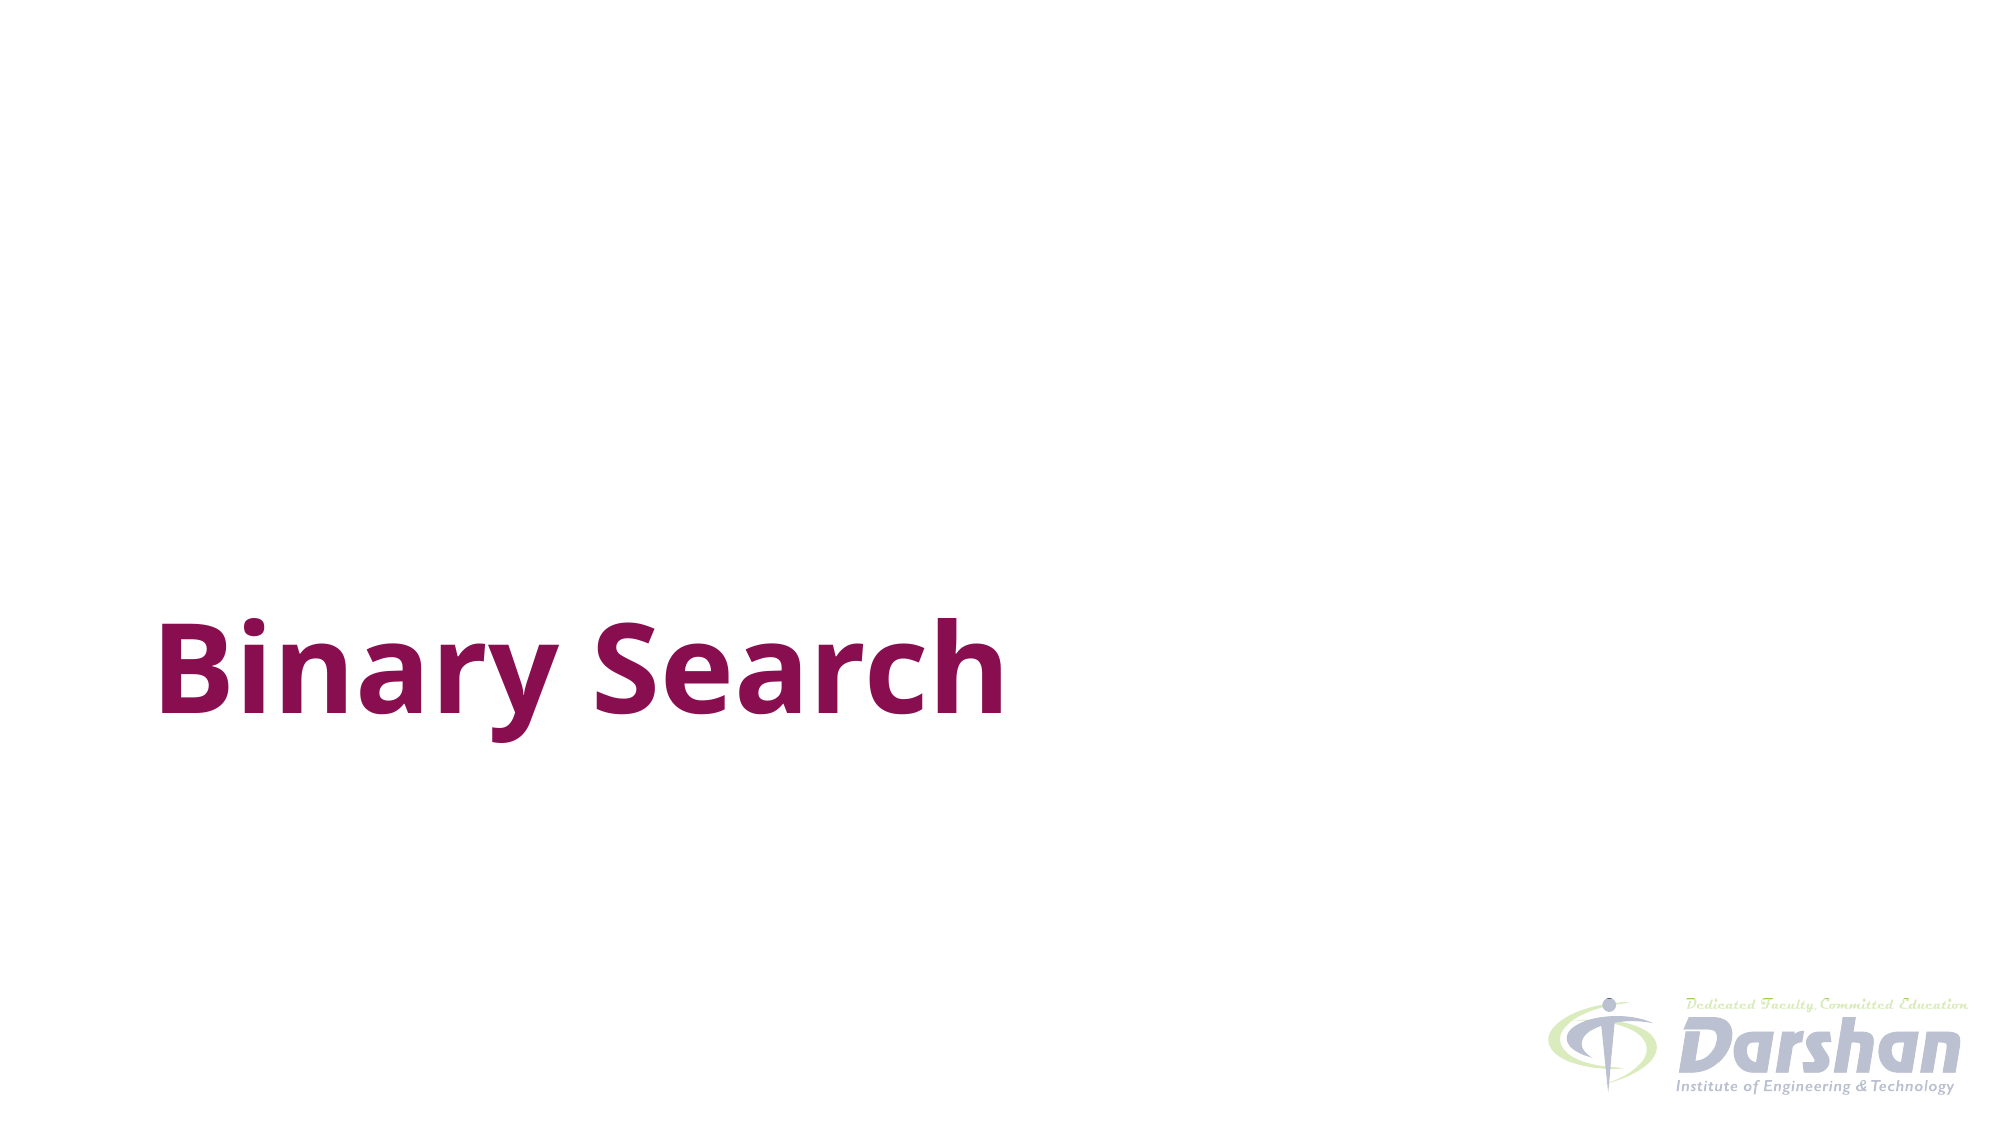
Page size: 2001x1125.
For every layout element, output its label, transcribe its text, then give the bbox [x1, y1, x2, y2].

title Binary Search [136, 280, 1862, 749]
text_box 99 [1548, 998, 1968, 1095]
